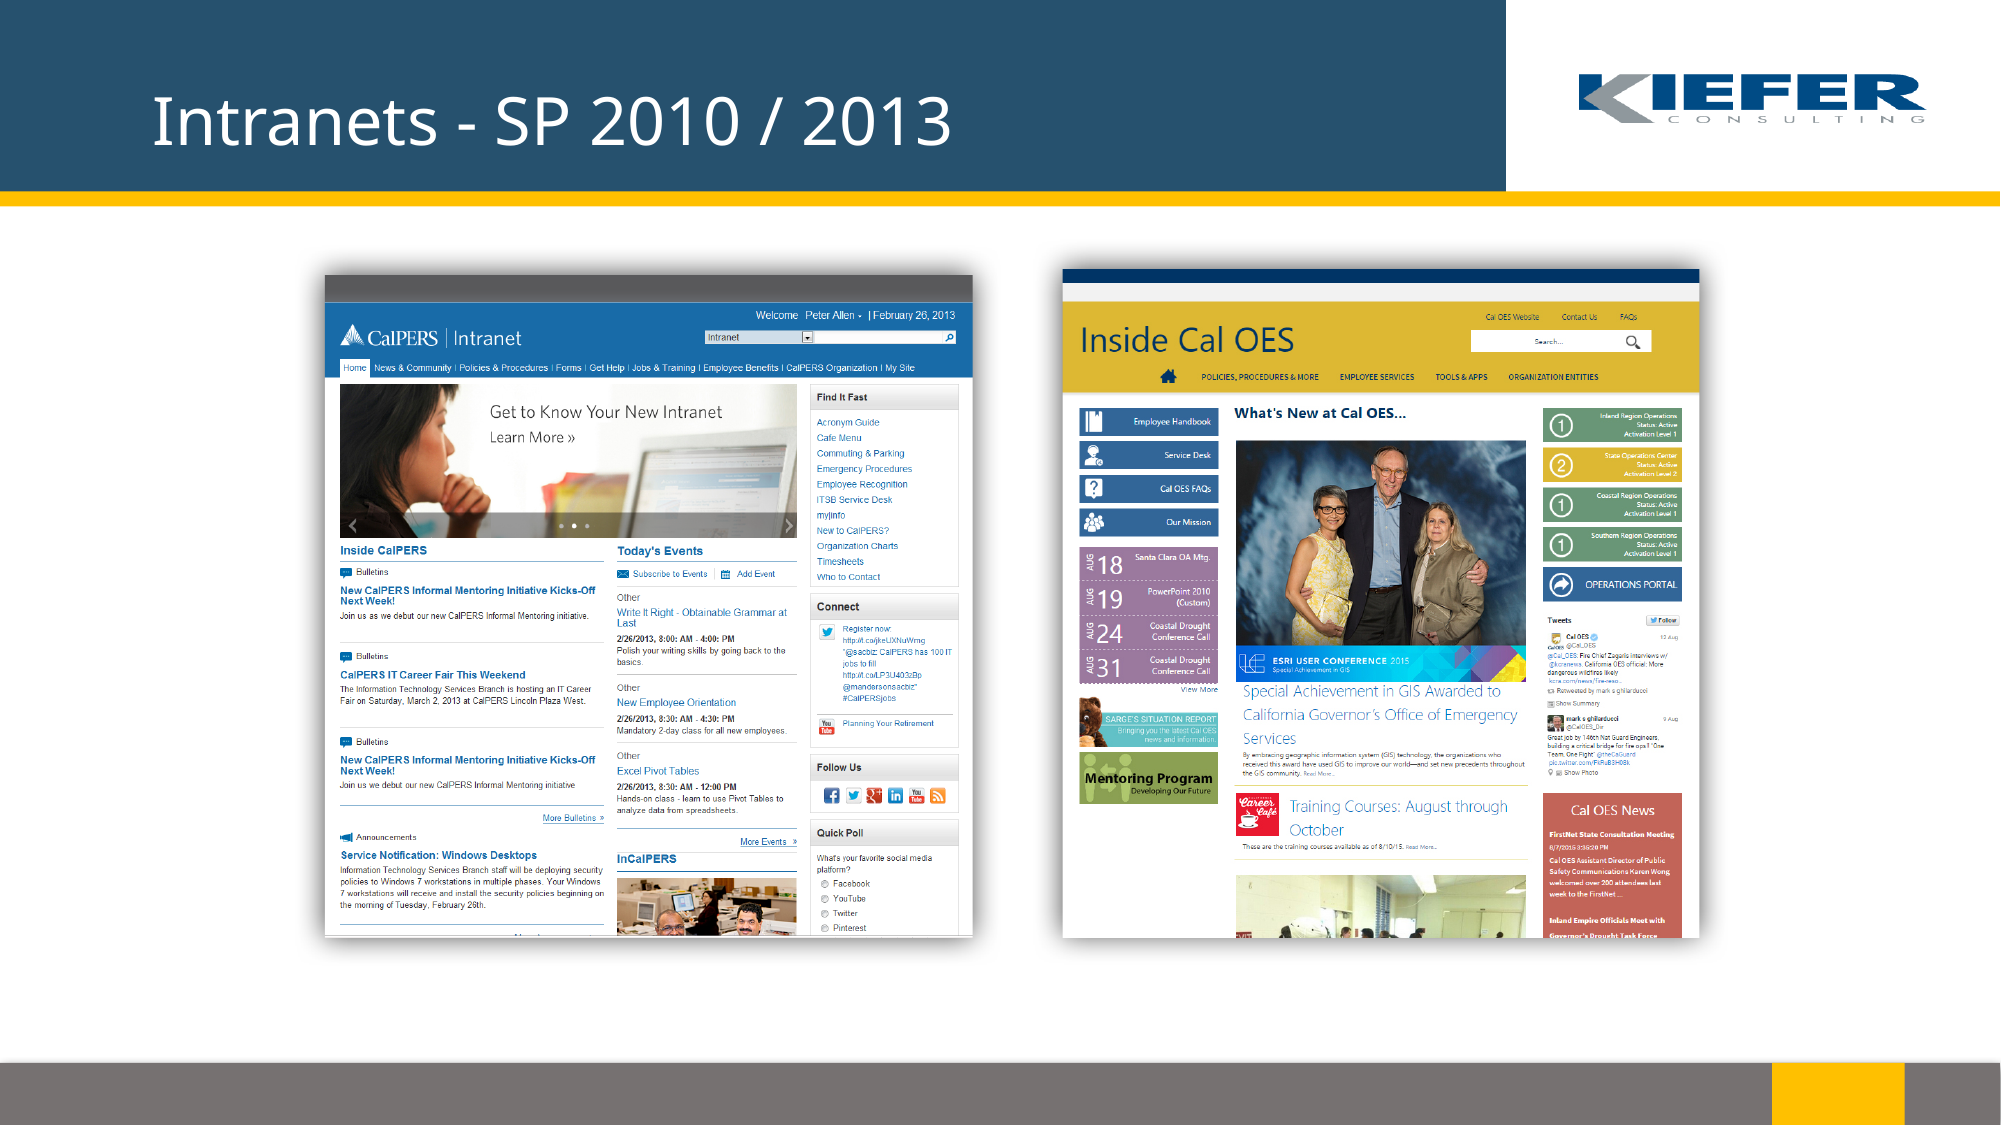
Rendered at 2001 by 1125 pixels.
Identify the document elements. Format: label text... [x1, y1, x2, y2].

picture [1537, 52, 1968, 146]
picture [1062, 269, 1700, 938]
title Intranets - SP 2010 / 2013 [137, 50, 1492, 198]
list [324, 274, 973, 938]
